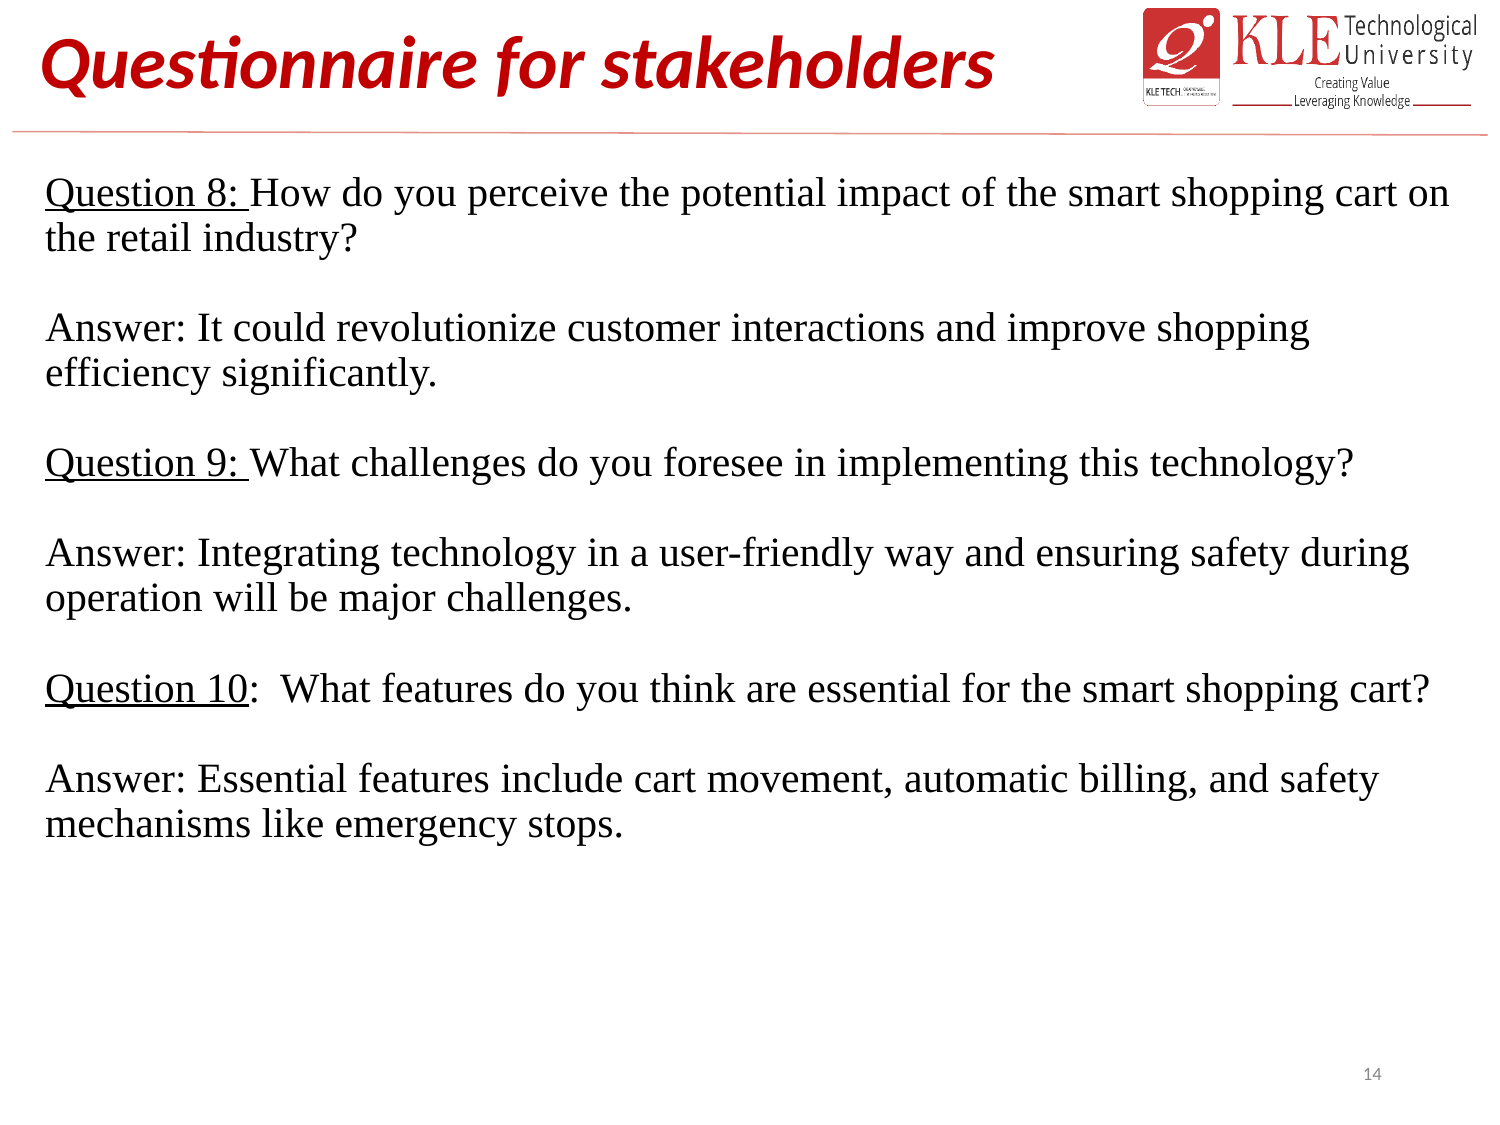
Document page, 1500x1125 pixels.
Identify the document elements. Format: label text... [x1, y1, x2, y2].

title Questionnaire for stakeholders [24, 20, 1319, 108]
picture [1143, 2, 1478, 109]
slide_number 14 [1059, 1042, 1397, 1103]
list Question 8: How do you perceive the potential impact of the smart shopping cart on the retail industry? Answer: It could revolutionize customer interactions and improve shopping efficiency significantly. Question 9: What challenges do you foresee in implementing this technology? Answer: Integrating technology in a user-friendly way and ensuring safety during operation will be major challenges. Question 10: What features do you think are essential for the smart shopping cart? Answer: Essential features include cart movement, automatic billing, and safety mechanisms like emergency stops. [30, 162, 1476, 1014]
